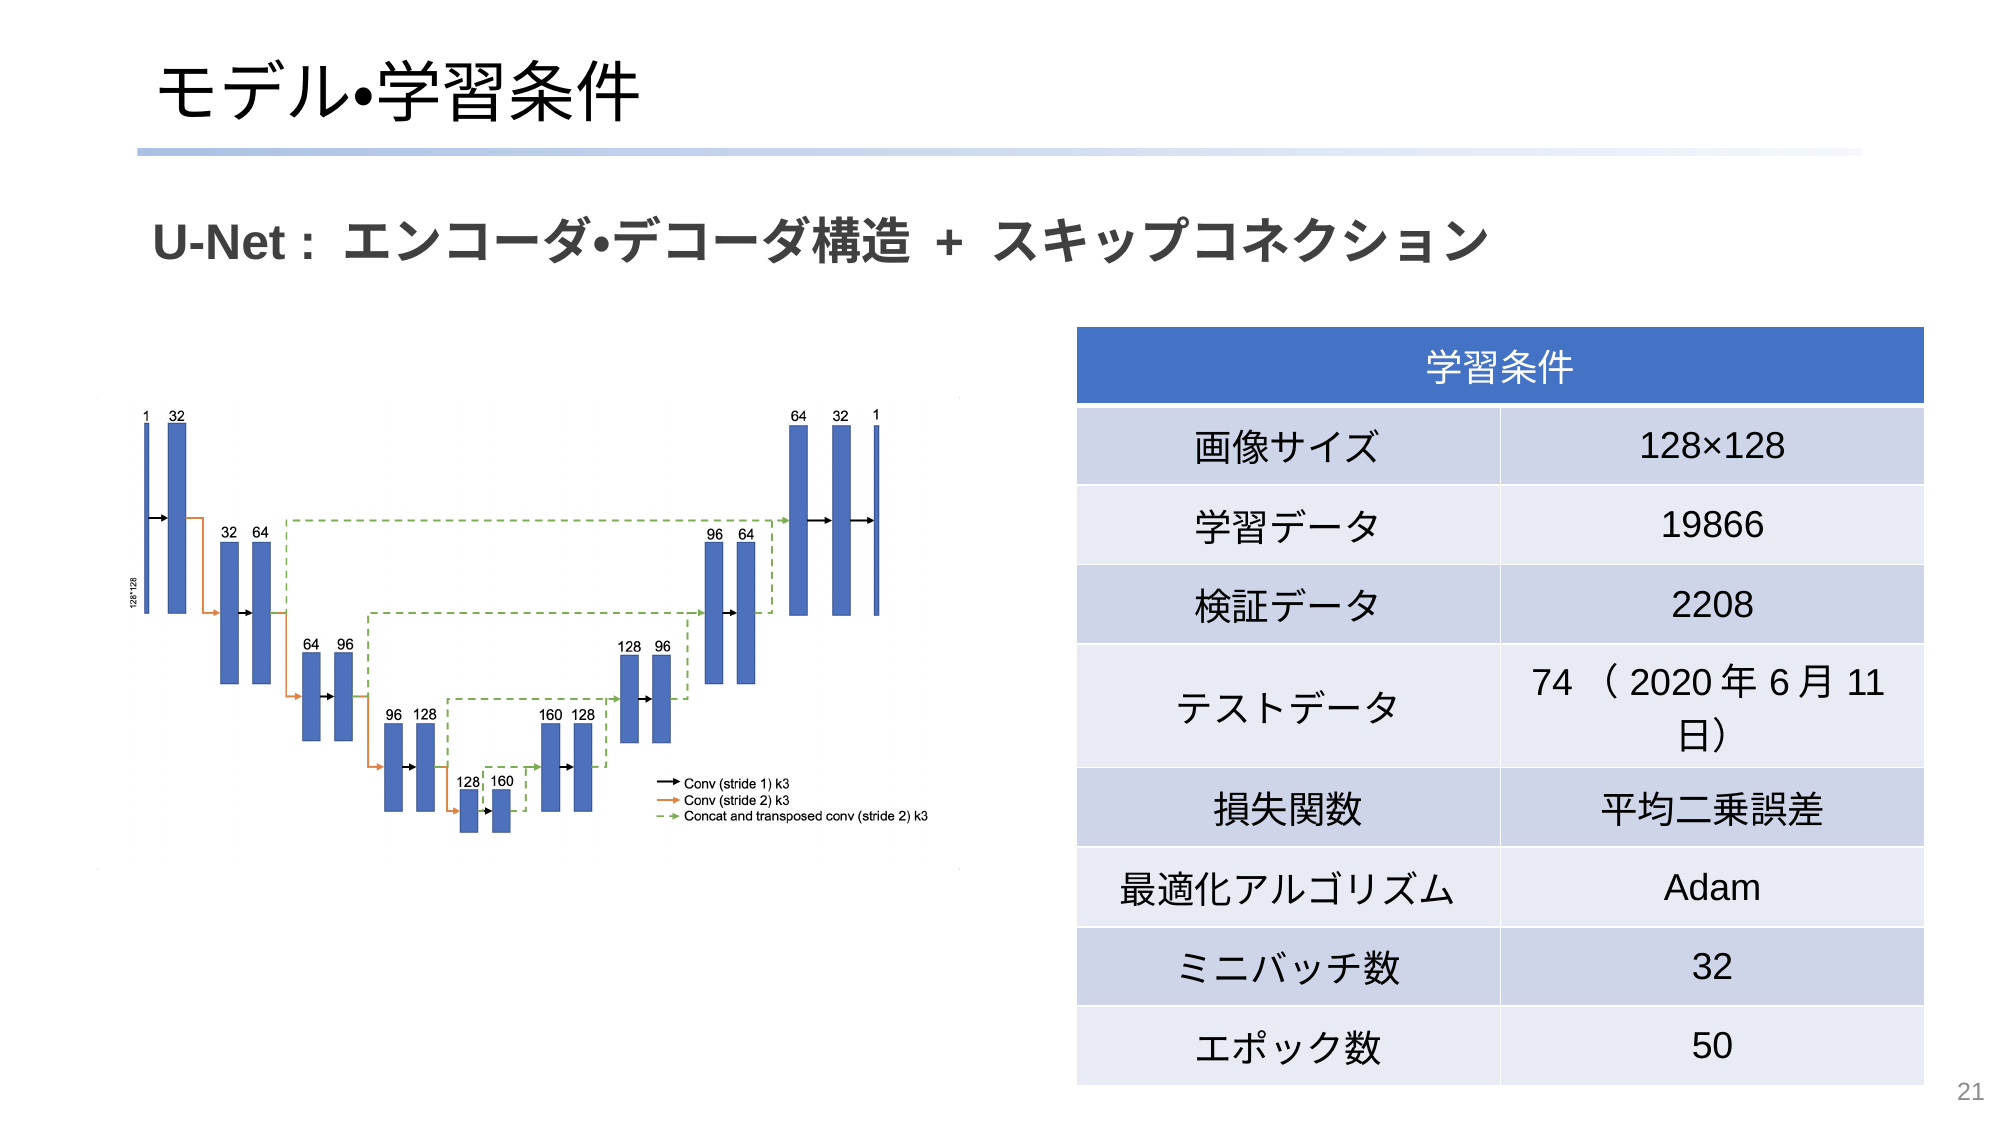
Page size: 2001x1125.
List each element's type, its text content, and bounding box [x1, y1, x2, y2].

title モデル・学習条件 [137, 48, 1863, 142]
table_cell 74（2020年6月11日） [1501, 645, 1924, 767]
table_cell エポック数 [1077, 1007, 1500, 1085]
picture [96, 396, 960, 870]
table_cell 19866 [1501, 486, 1924, 564]
table_cell 32 [1501, 928, 1924, 1005]
list U-Net : エンコーダ・デコーダ構造 + スキップコネクション [137, 190, 1863, 397]
table_cell 128×128 [1501, 408, 1924, 484]
table_cell 損失関数 [1077, 768, 1500, 846]
table_cell テストデータ [1077, 645, 1500, 767]
table_cell Adam [1501, 848, 1924, 926]
table_cell 50 [1501, 1007, 1924, 1085]
table_cell 2208 [1501, 565, 1924, 643]
table_cell 検証データ [1077, 565, 1500, 643]
table_cell ミニバッチ数 [1077, 928, 1500, 1005]
table_cell 平均二乗誤差 [1501, 768, 1924, 846]
table_cell 学習データ [1077, 486, 1500, 564]
table_cell 最適化アルゴリズム [1077, 848, 1500, 926]
table_cell 画像サイズ [1077, 408, 1500, 484]
table_header 学習条件 [1077, 327, 1924, 403]
slide_number 21 [1550, 1060, 2000, 1120]
